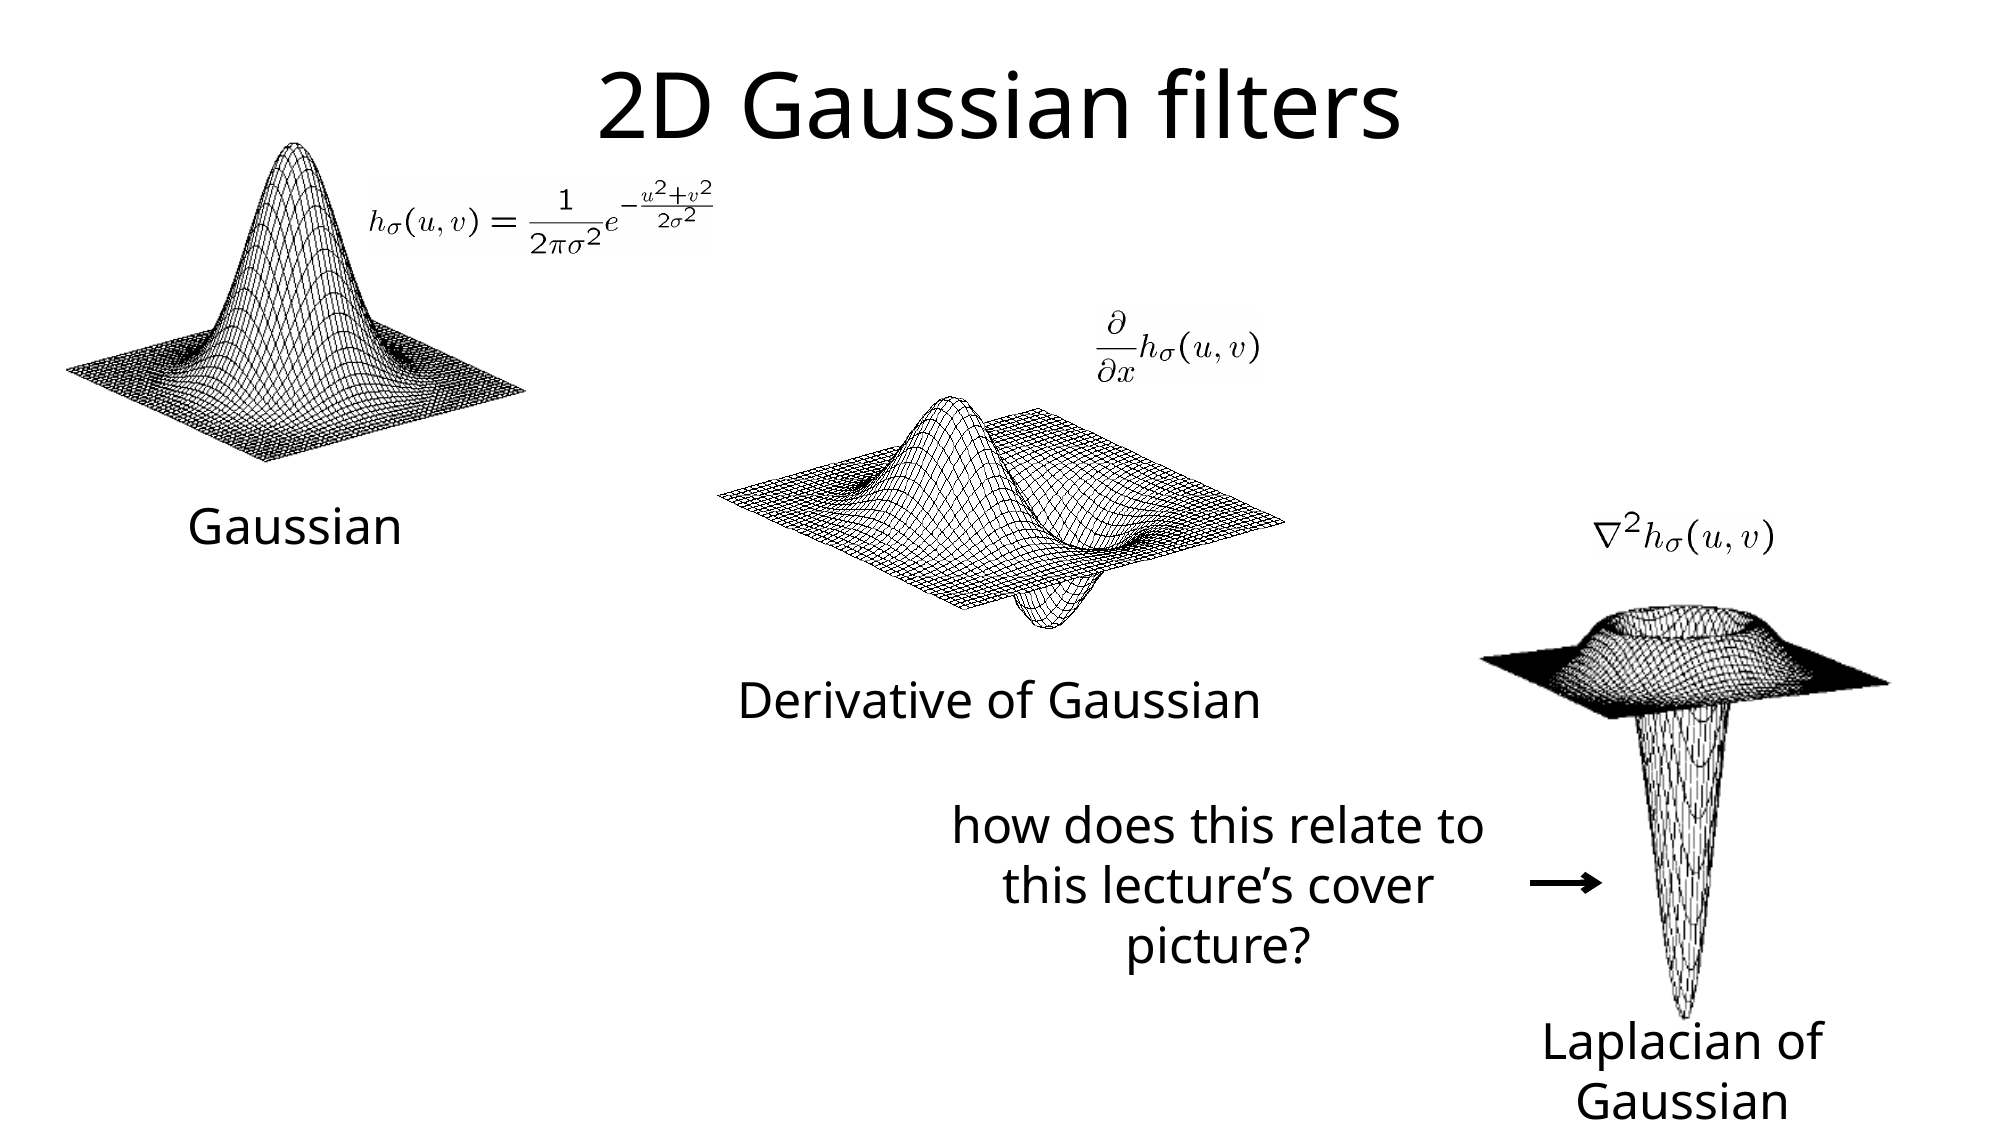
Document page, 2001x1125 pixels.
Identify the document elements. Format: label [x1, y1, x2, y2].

text_box [905, 511, 1929, 1106]
title [0, 0, 2000, 218]
text_box [48, 128, 1296, 736]
